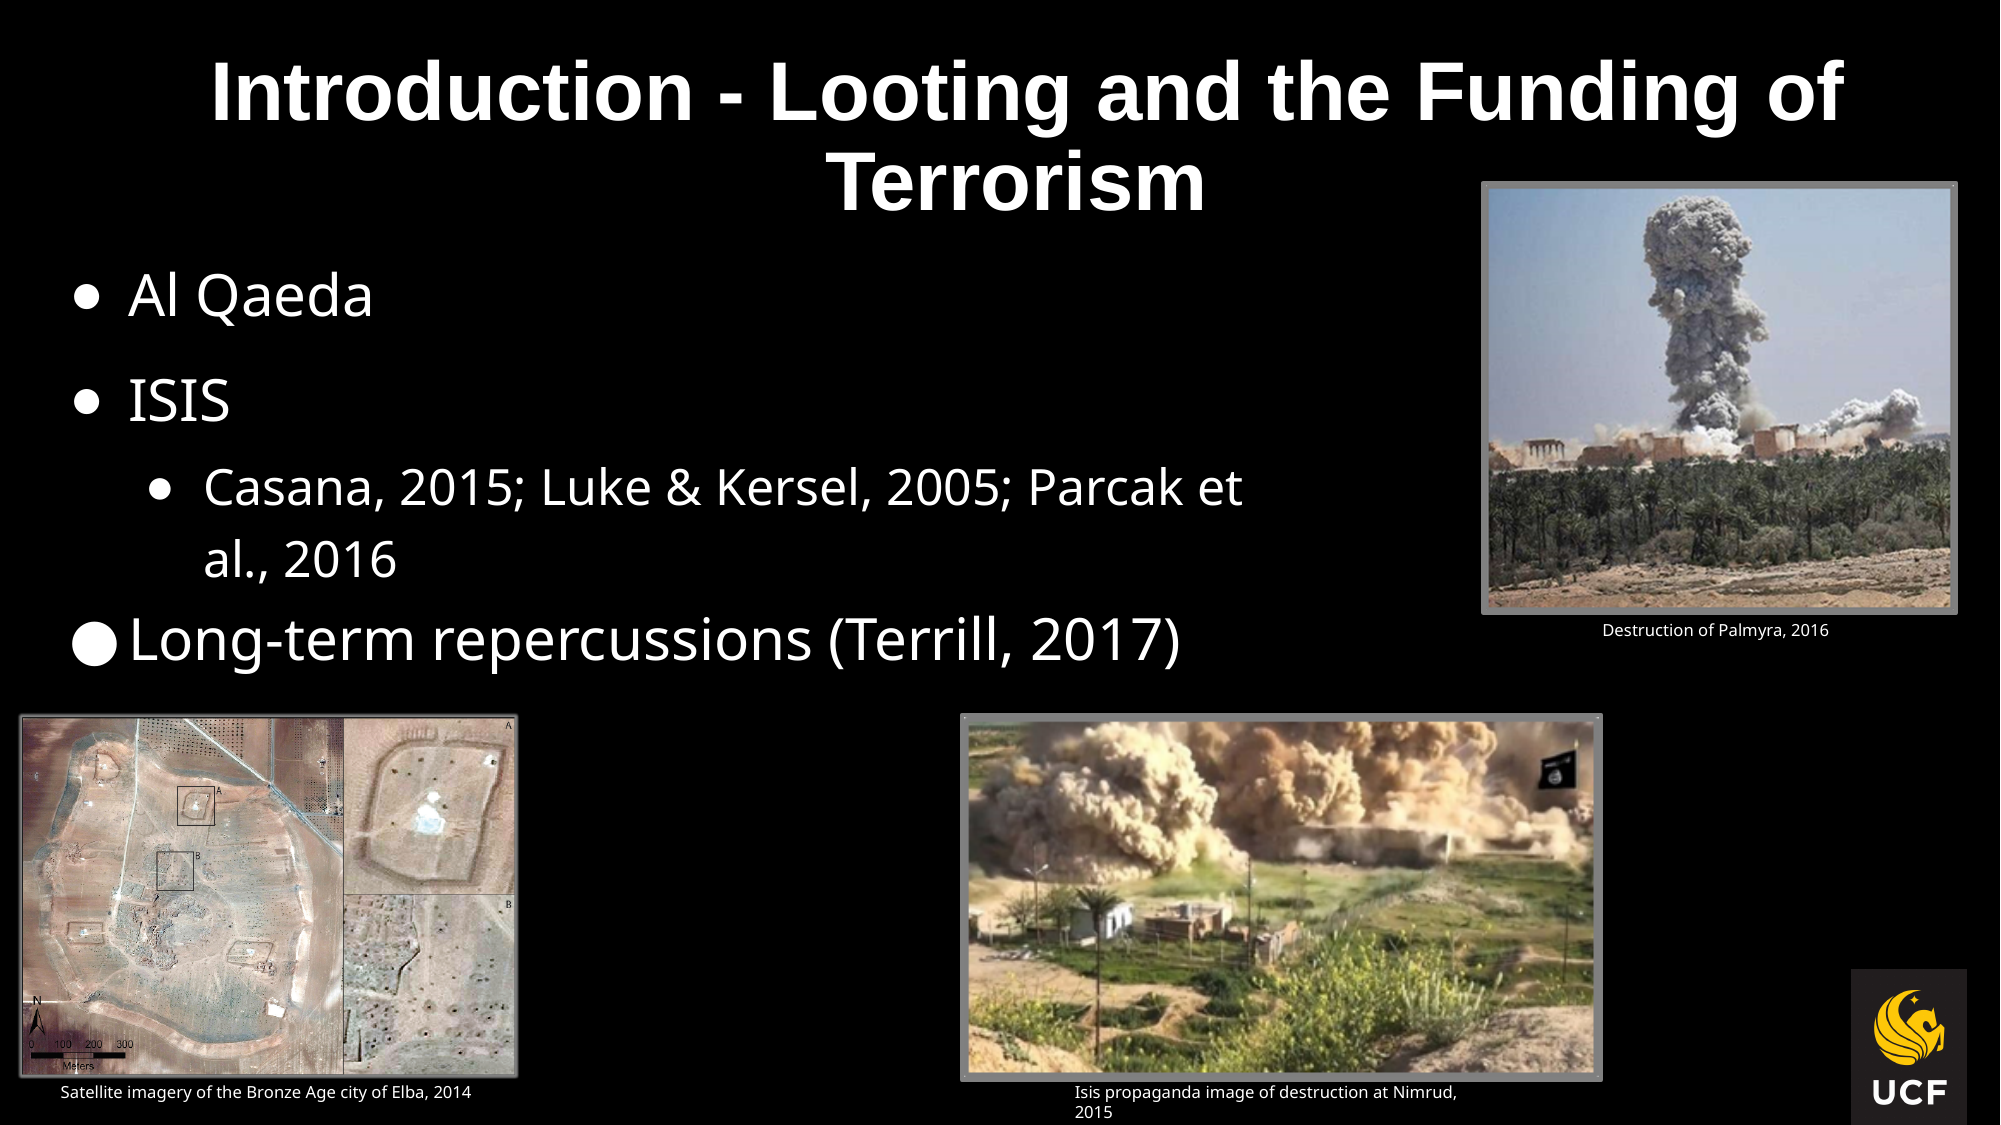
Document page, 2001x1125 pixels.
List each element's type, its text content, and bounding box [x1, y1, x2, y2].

text_box Satellite imagery of the Bronze Age city of Elba, 2014 [40, 1084, 497, 1122]
text_box Destruction of Palmyra, 2016 [1587, 618, 1853, 653]
picture [1851, 968, 1968, 1125]
picture [1485, 185, 1954, 611]
picture [964, 717, 1599, 1078]
list Al Qaeda ISIS Casana, 2015; Luke & Kersel, 2005; Parcak et al., 2016 Long-term repercussions (Terrill, 2017) [38, 237, 1317, 1093]
text_box Isis propaganda image of destruction at Nimrud, 2015 [1059, 1086, 1502, 1119]
picture [22, 717, 515, 1075]
title Introduction - Looting and the Funding of Terrorism [56, 41, 2000, 261]
